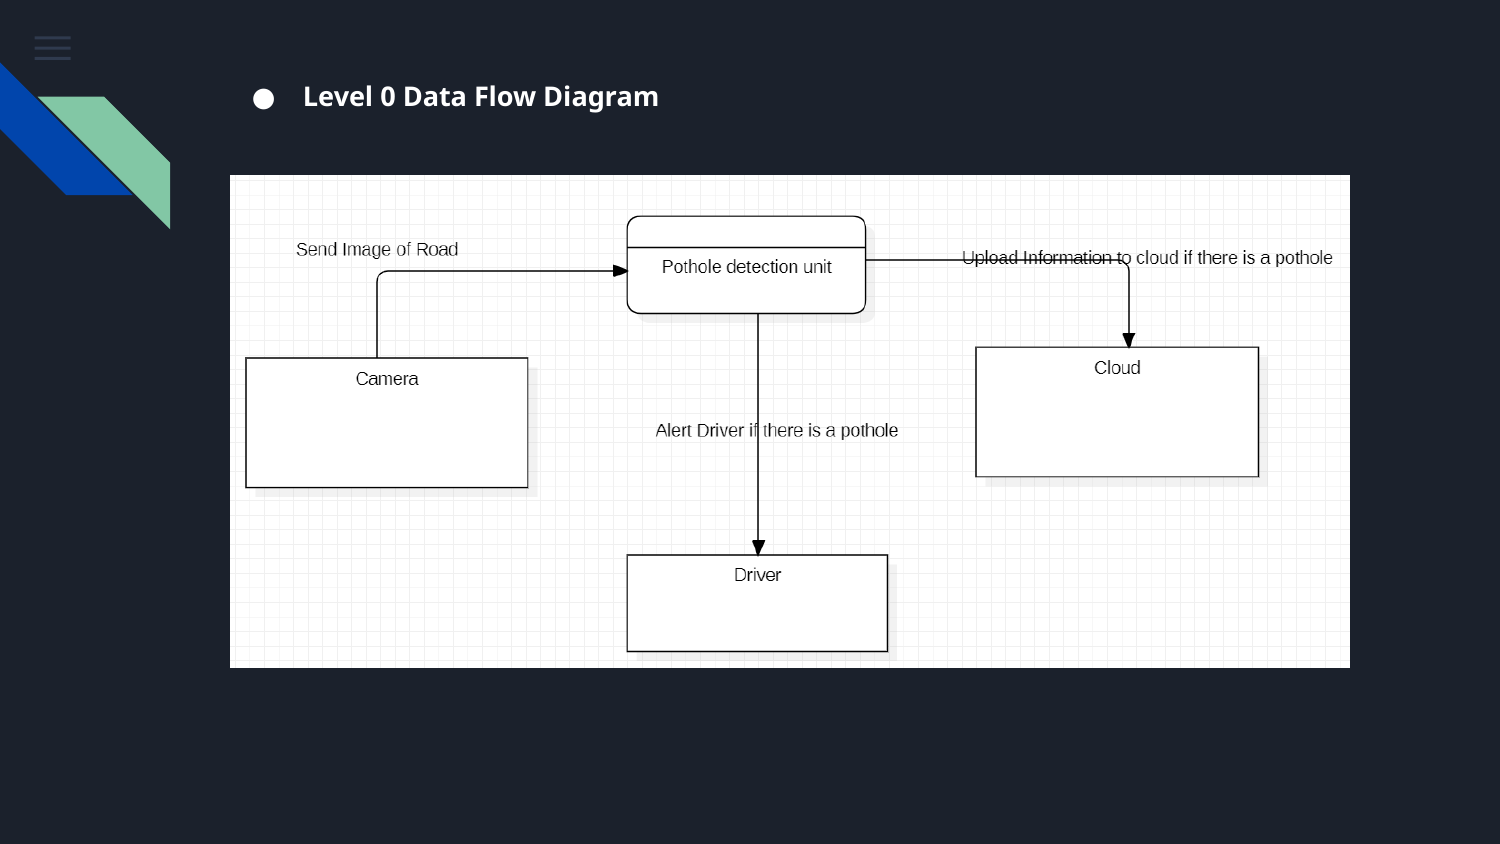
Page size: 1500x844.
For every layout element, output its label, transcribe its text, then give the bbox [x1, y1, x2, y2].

title Level 0 Data Flow Diagram [212, 64, 1368, 141]
picture [230, 175, 1350, 669]
